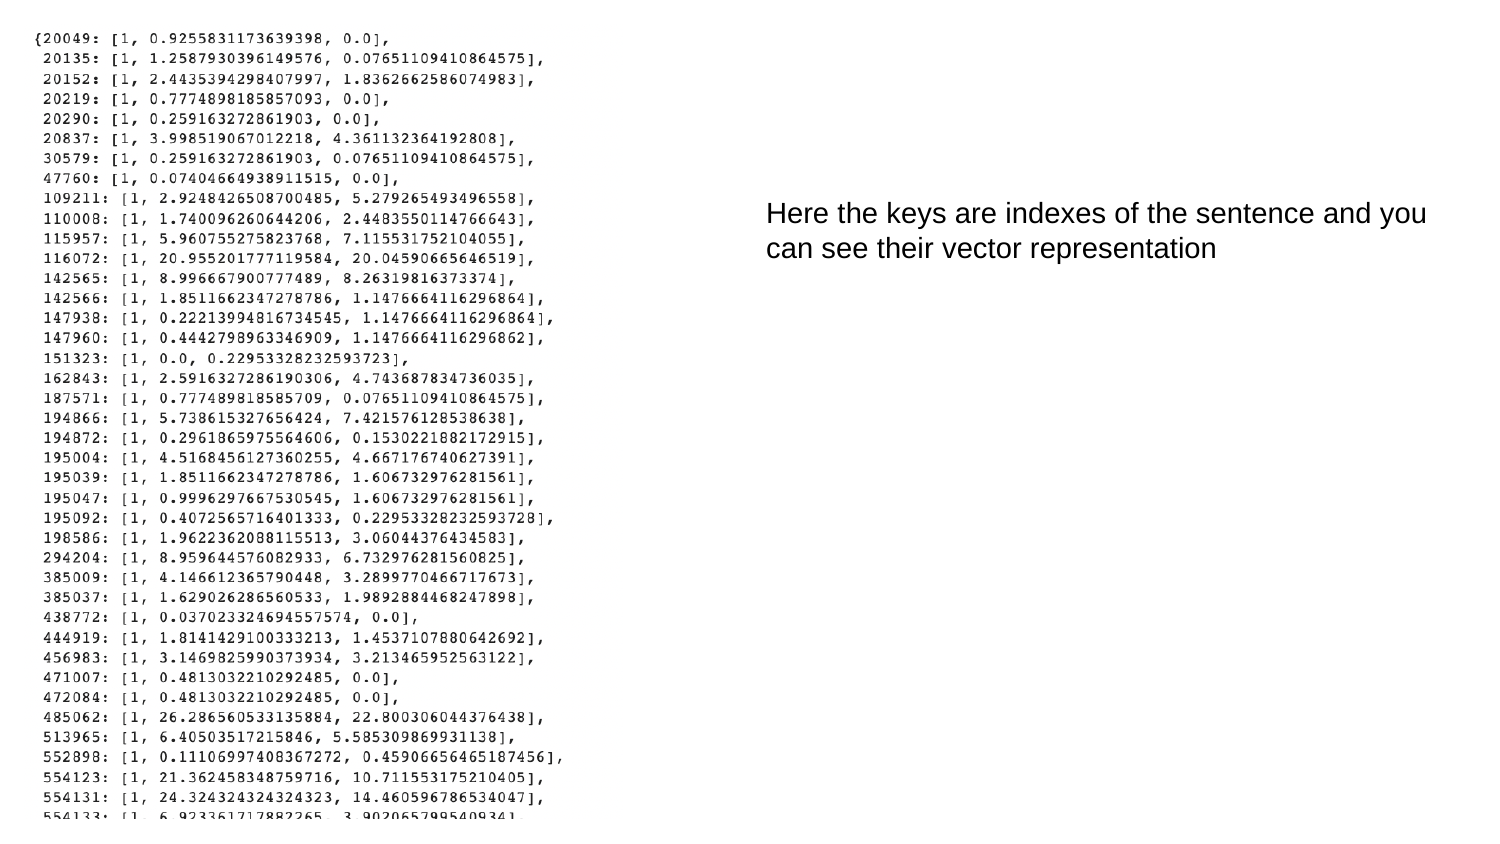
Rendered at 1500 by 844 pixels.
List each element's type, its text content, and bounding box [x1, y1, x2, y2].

picture [24, 24, 623, 819]
text_box Here the keys are indexes of the sentence and you can see their vector representation [751, 179, 1466, 280]
